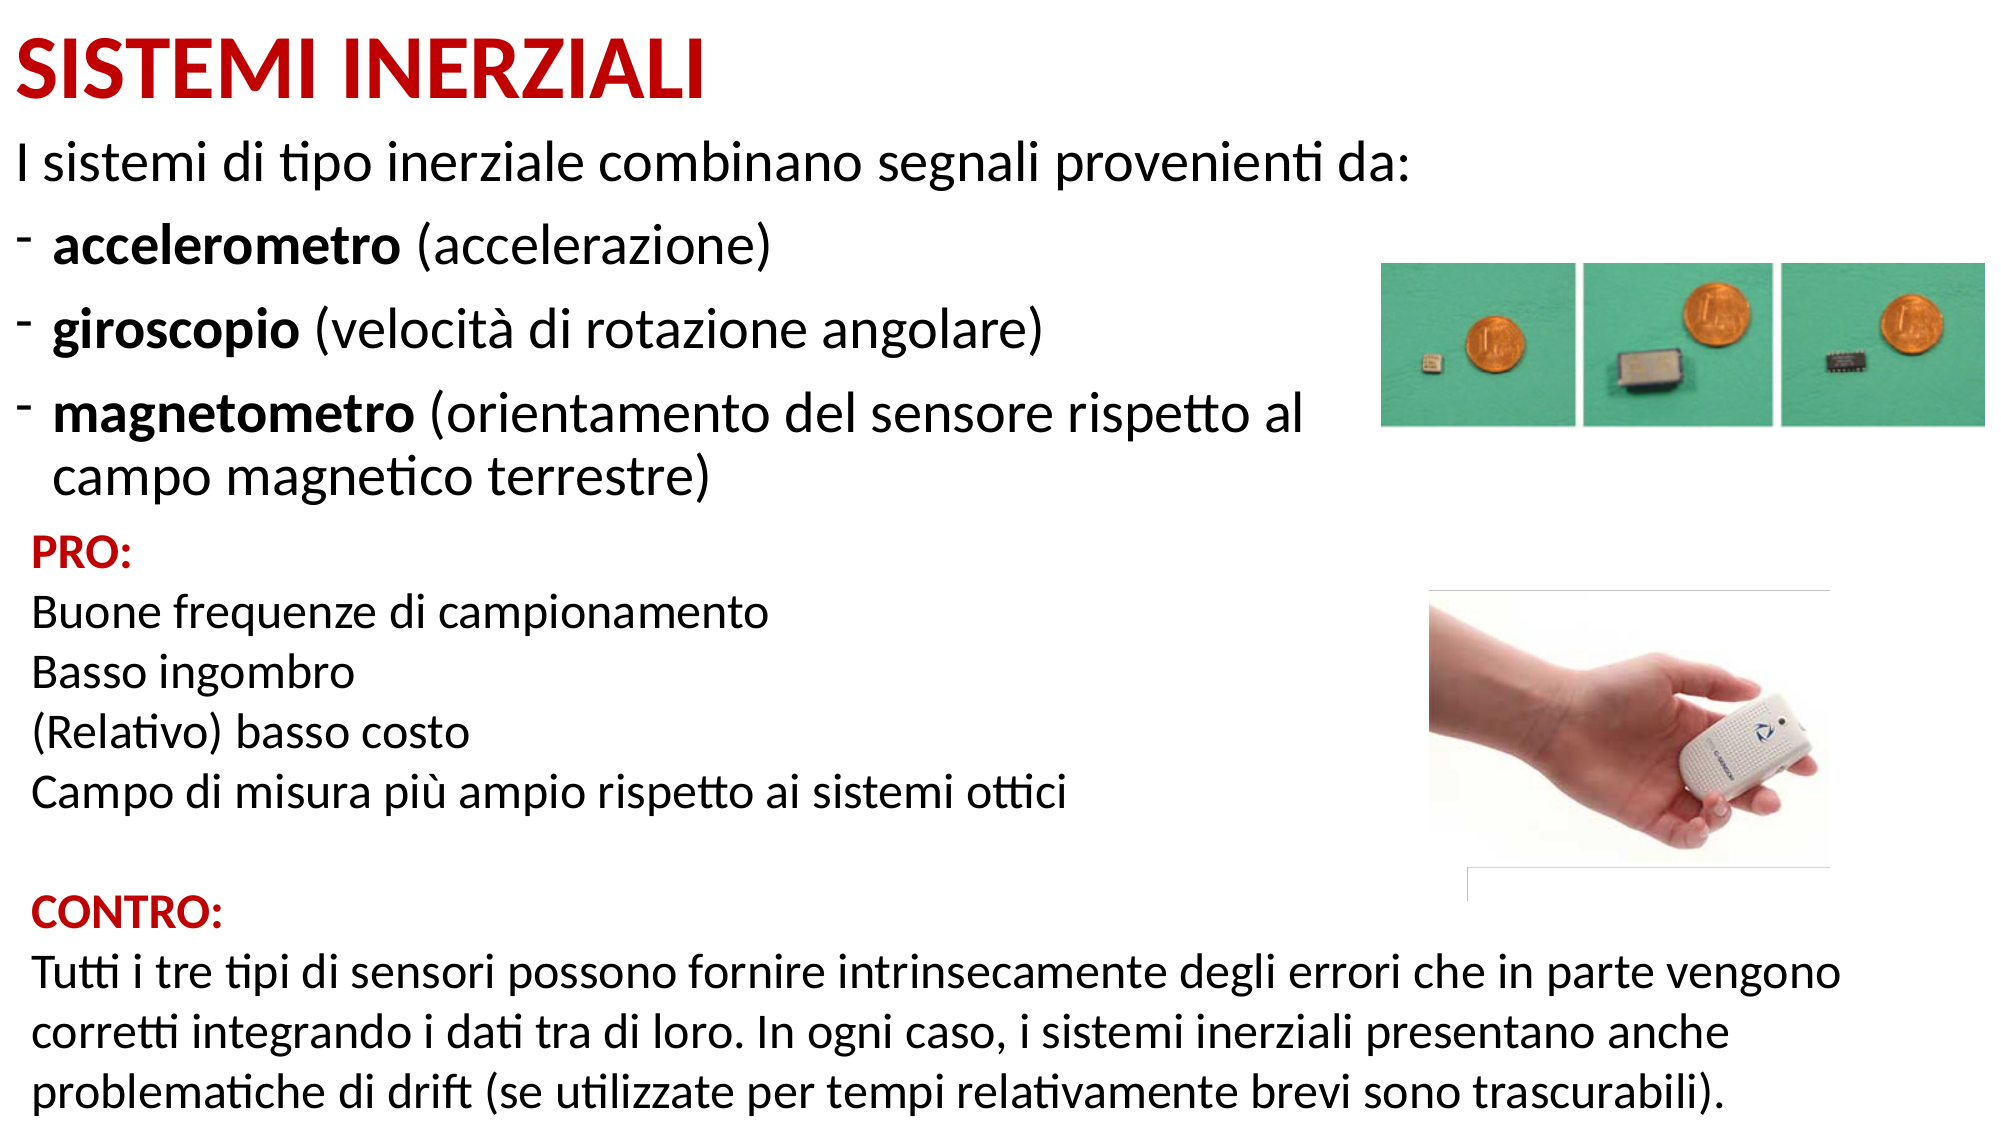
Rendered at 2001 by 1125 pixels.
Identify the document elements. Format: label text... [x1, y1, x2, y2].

text_box PRO: Buone frequenze di campionamento Basso ingombro (Relativo) basso costo Campo di misura più ampio rispetto ai sistemi ottici CONTRO: Tutti i tre tipi di sensori possono fornire intrinsecamente degli errori che in parte vengono corretti integrando i dati tra di loro. In ogni caso, i sistemi inerziali presentano anche problematiche di drift (se utilizzate per tempi relativamente brevi sono trascurabili). [16, 511, 2000, 1125]
list I sistemi di tipo inerziale combinano segnali provenienti da: accelerometro (accelerazione) giroscopio (velocità di rotazione angolare) magnetometro (orientamento del sensore rispetto al campo magnetico terrestre) [0, 123, 1469, 838]
title SISTEMI INERZIALI [0, 0, 1725, 178]
picture [1376, 259, 1989, 429]
picture [1429, 552, 1831, 901]
